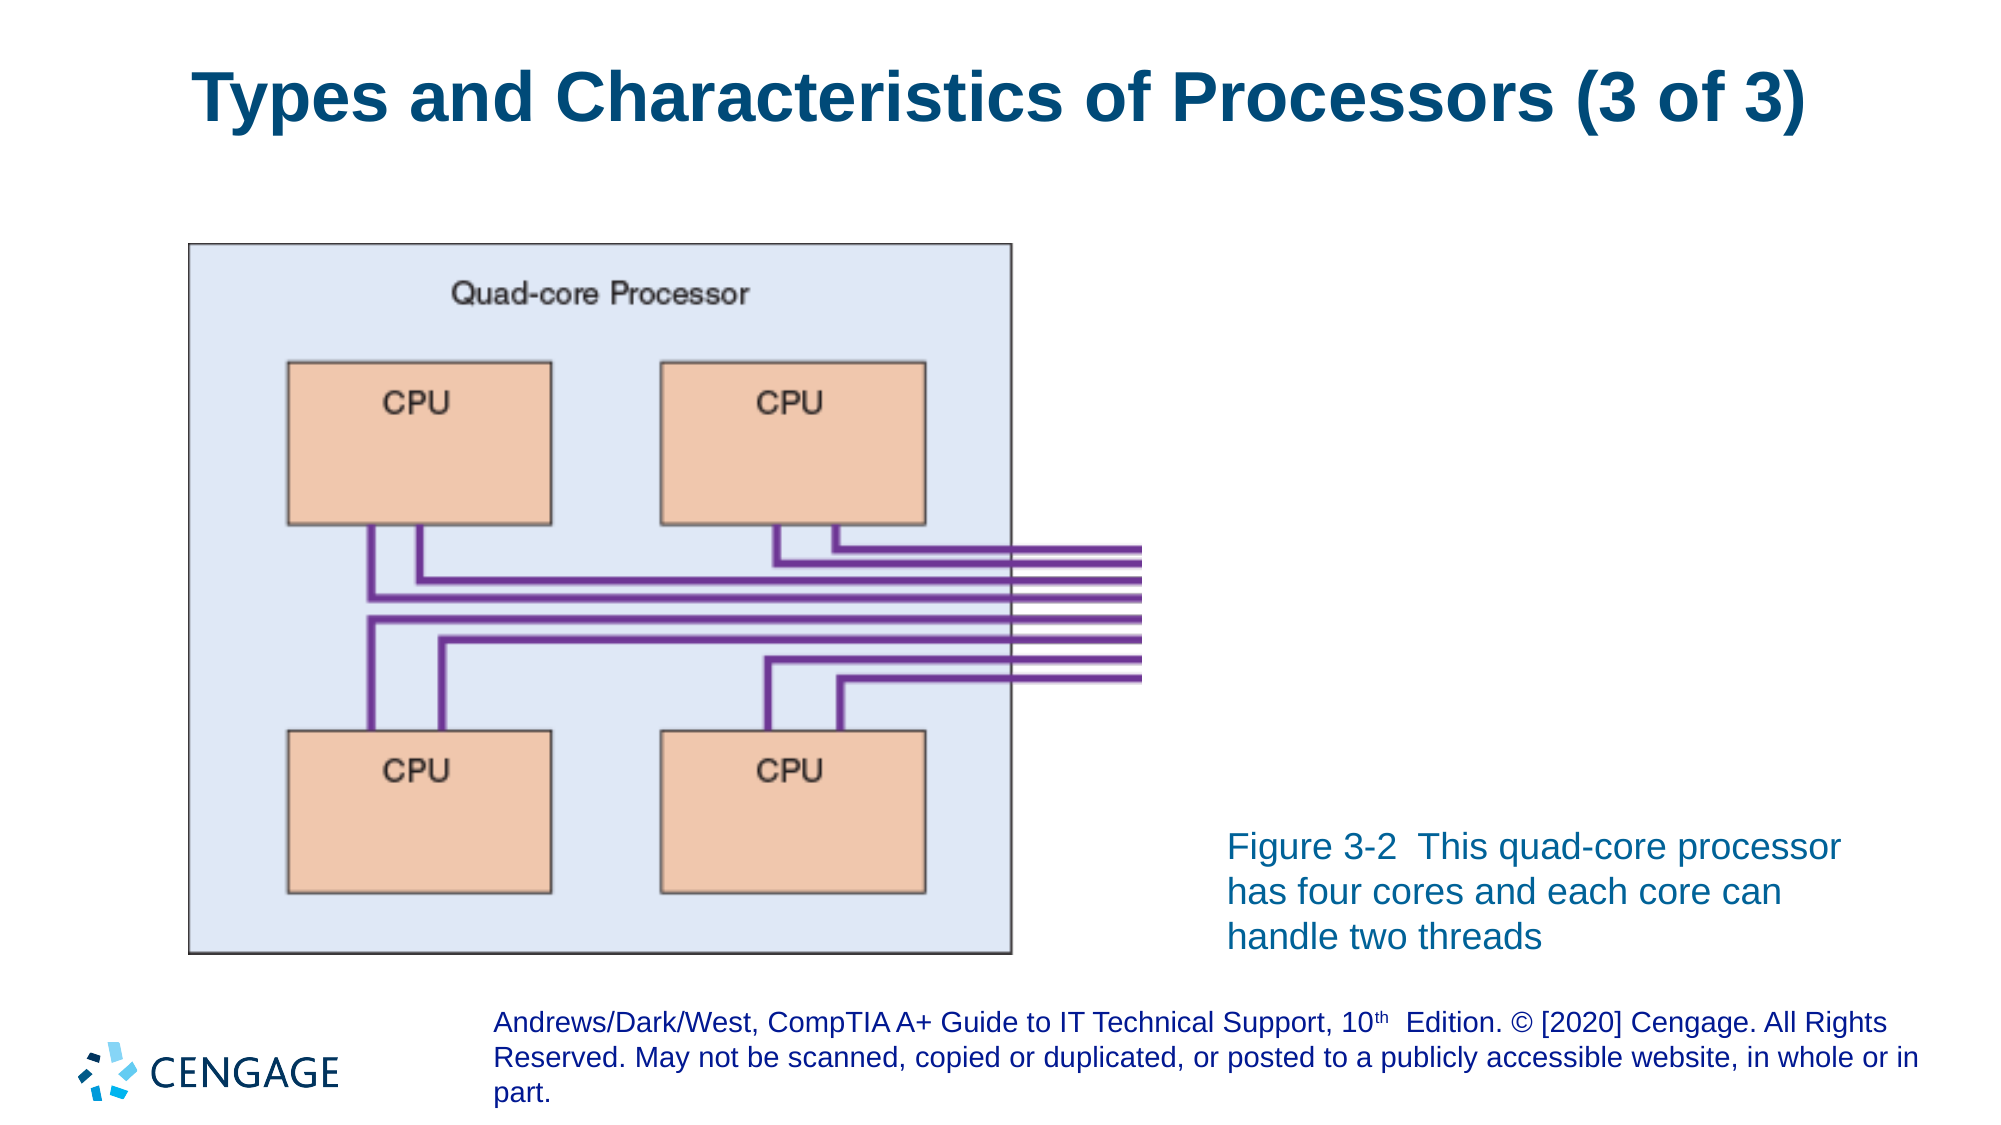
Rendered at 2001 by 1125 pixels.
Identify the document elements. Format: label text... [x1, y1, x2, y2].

list Figure 3-2 This quad-core processor has four cores and each core can handle two threads [1226, 822, 1880, 965]
title Types and Characteristics of Processors (3 of 3) [137, 59, 1863, 171]
picture [188, 243, 1142, 955]
picture [78, 1042, 338, 1101]
